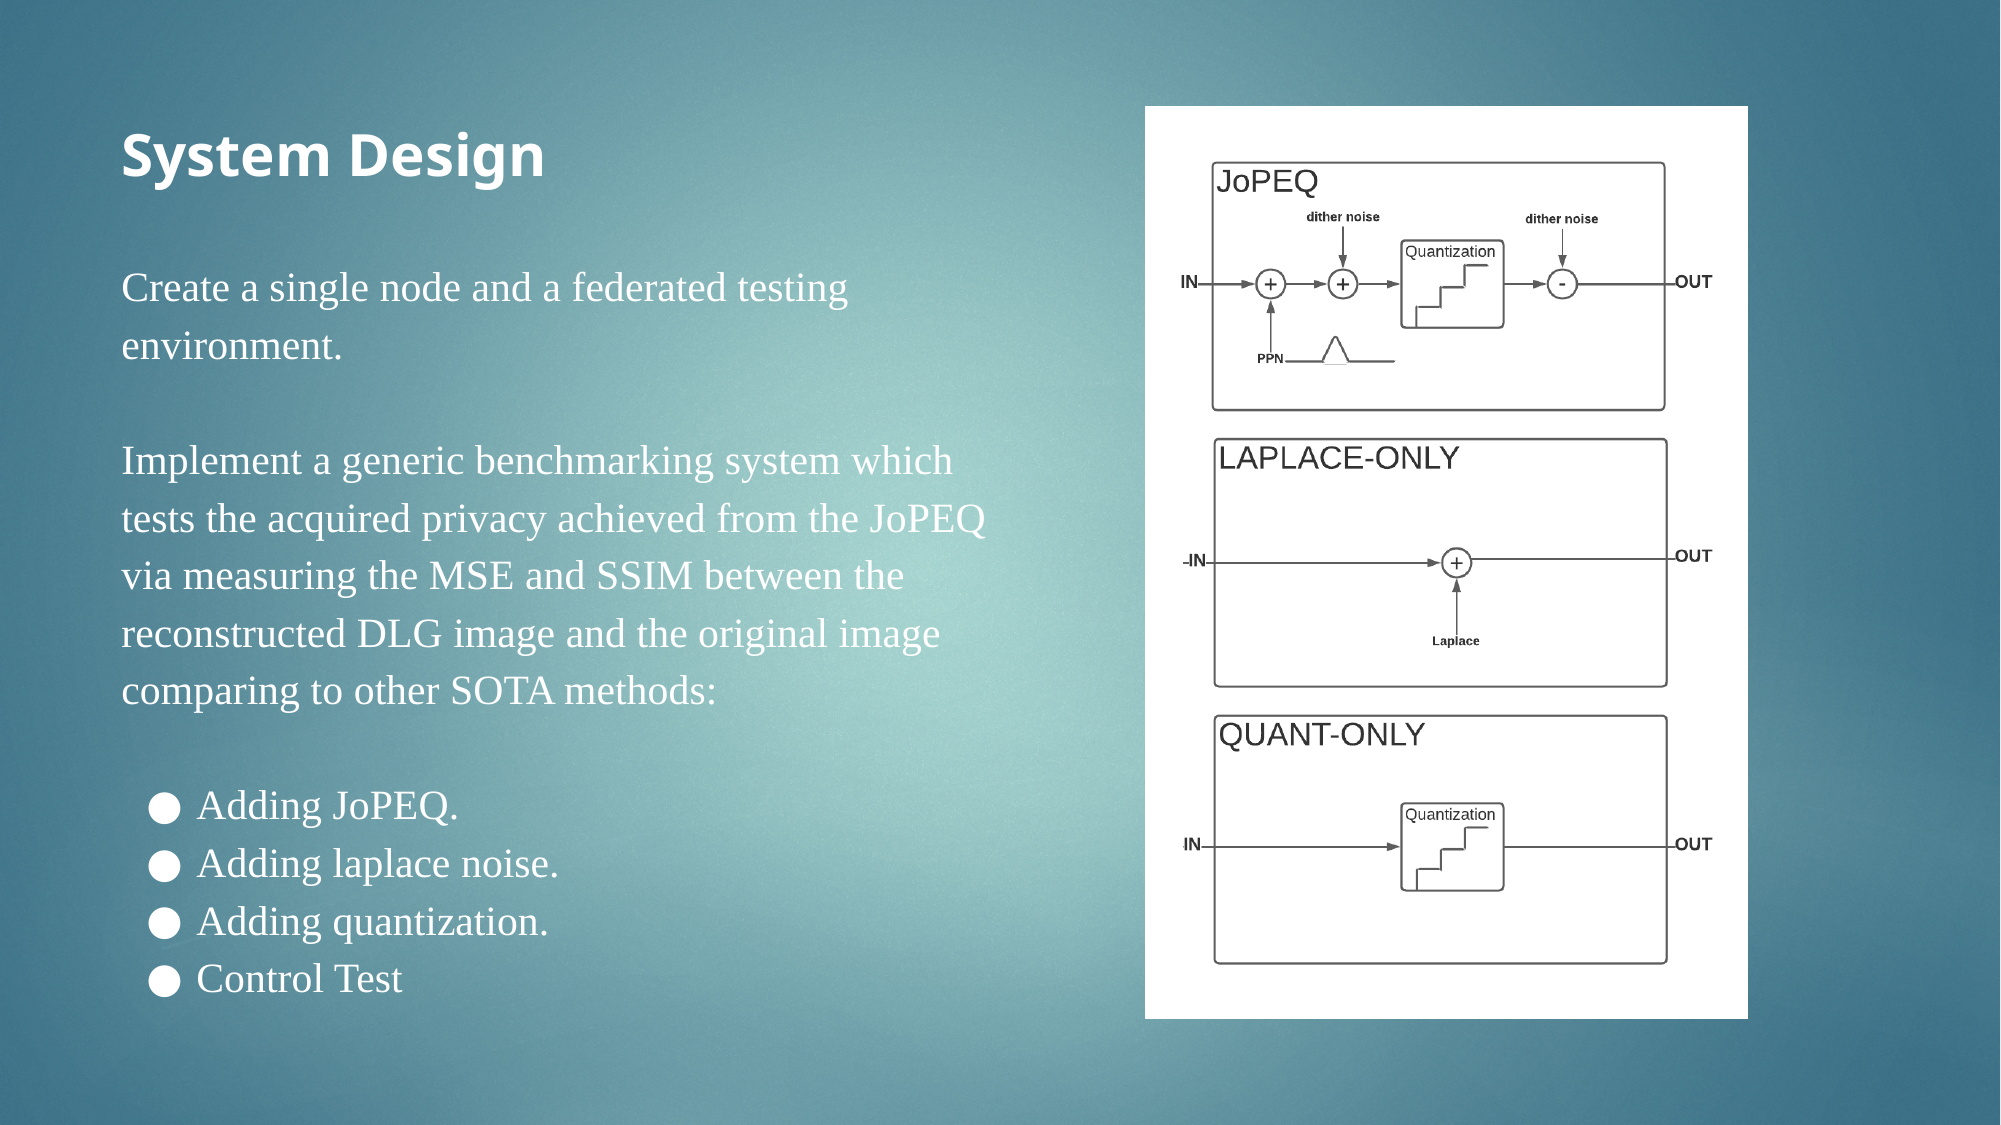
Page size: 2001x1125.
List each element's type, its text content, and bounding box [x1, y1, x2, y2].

title System Design [106, 103, 966, 237]
list Create a single node and a federated testing environment. Implement a generic benchmarking system which tests the acquired privacy achieved from the JoPEQ via measuring the MSE and SSIM between the reconstructed DLG image and the original image comparing to other SOTA methods: Adding JoPEQ. Adding laplace noise. Adding quantization. Control Test [106, 237, 1050, 1021]
picture [1145, 105, 1748, 1019]
